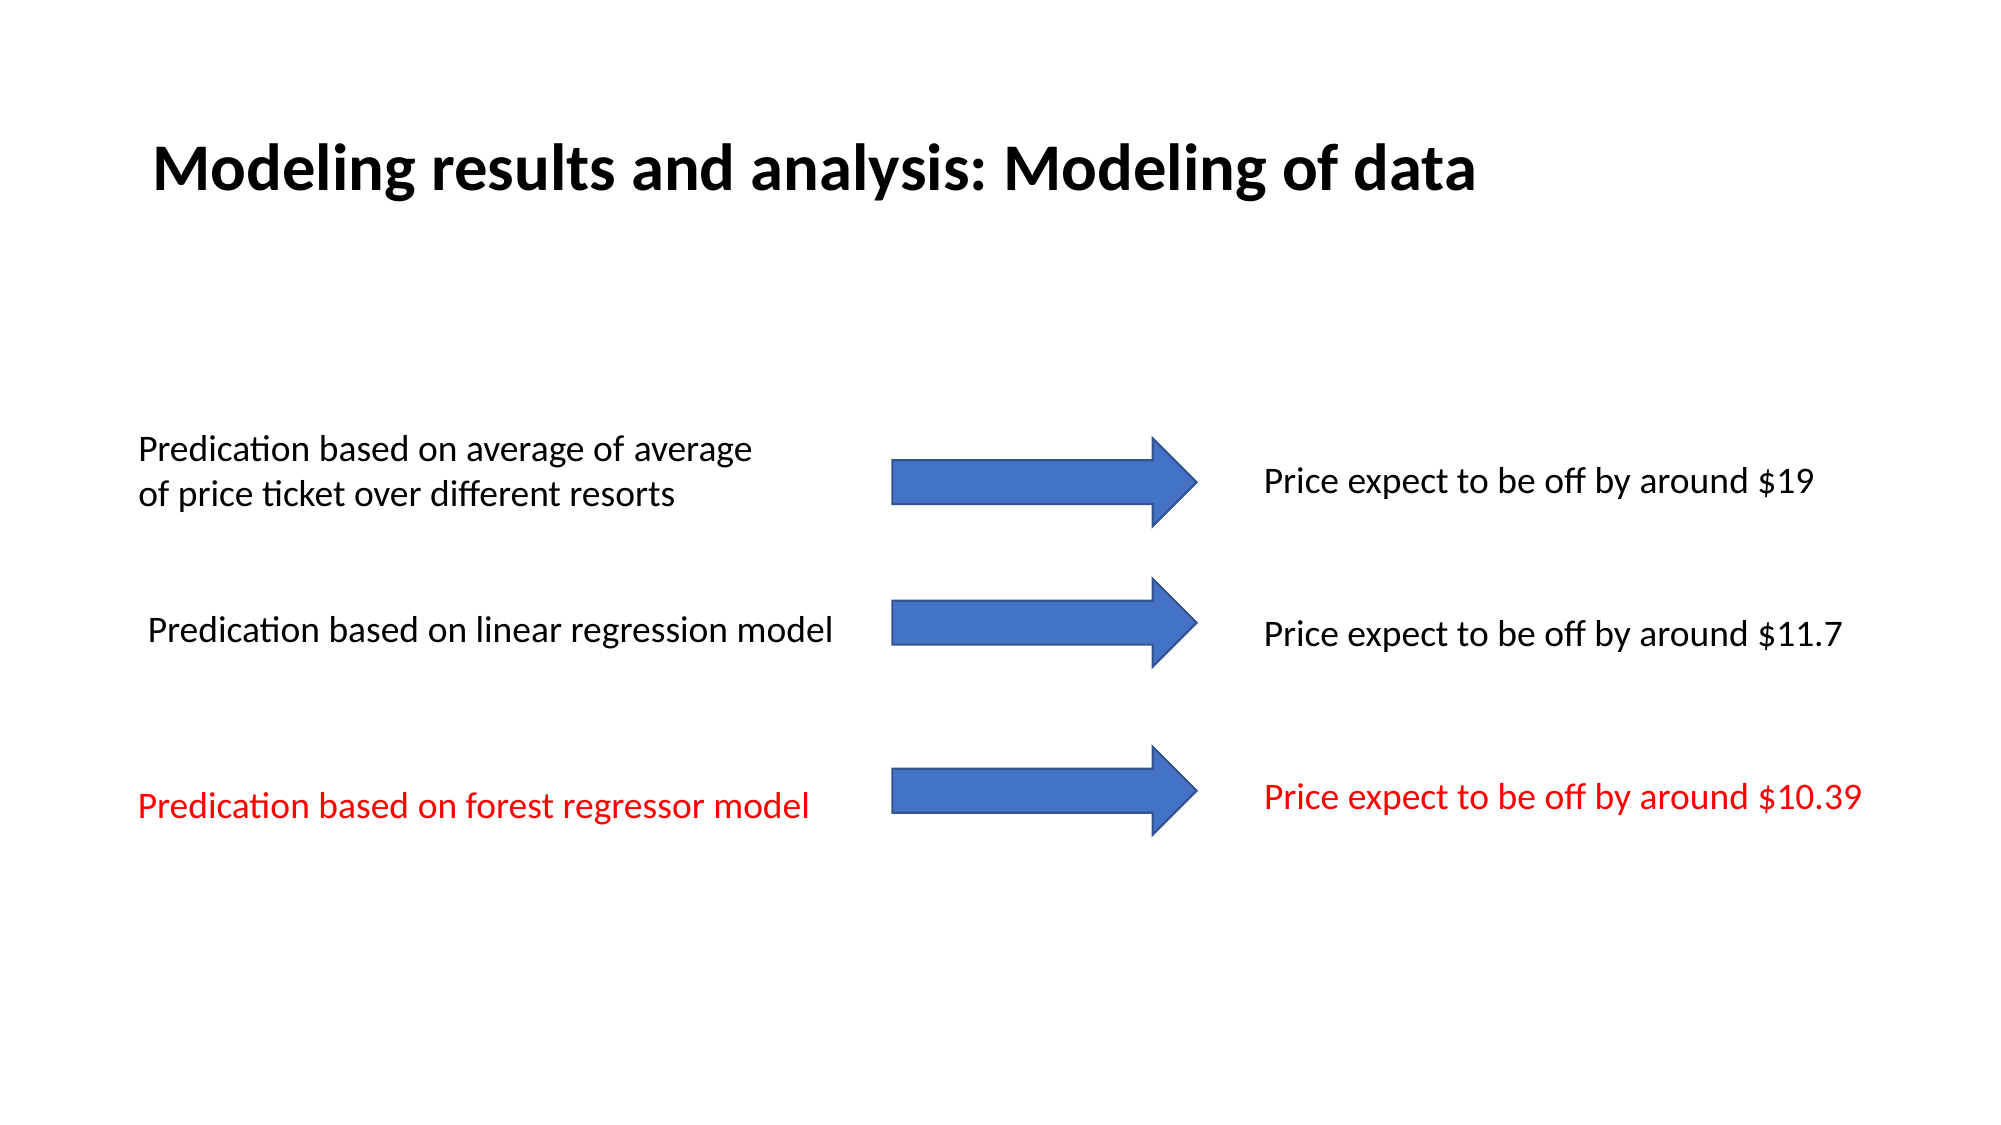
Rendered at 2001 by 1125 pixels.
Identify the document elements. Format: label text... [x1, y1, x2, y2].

text_box Predication based on average of average of price ticket over different resorts [123, 416, 782, 522]
text_box [891, 744, 1199, 838]
text_box Predication based on forest regressor model [123, 774, 835, 834]
text_box Price expect to be off by around $10.39 [1249, 764, 1878, 825]
text_box Predication based on linear regression model [133, 597, 867, 658]
text_box Price expect to be off by around $19 [1249, 448, 1830, 509]
text_box [891, 576, 1199, 670]
text_box Price expect to be off by around $11.7 [1249, 602, 1859, 662]
text_box [891, 435, 1199, 529]
title Modeling results and analysis: Modeling of data [137, 59, 1863, 278]
